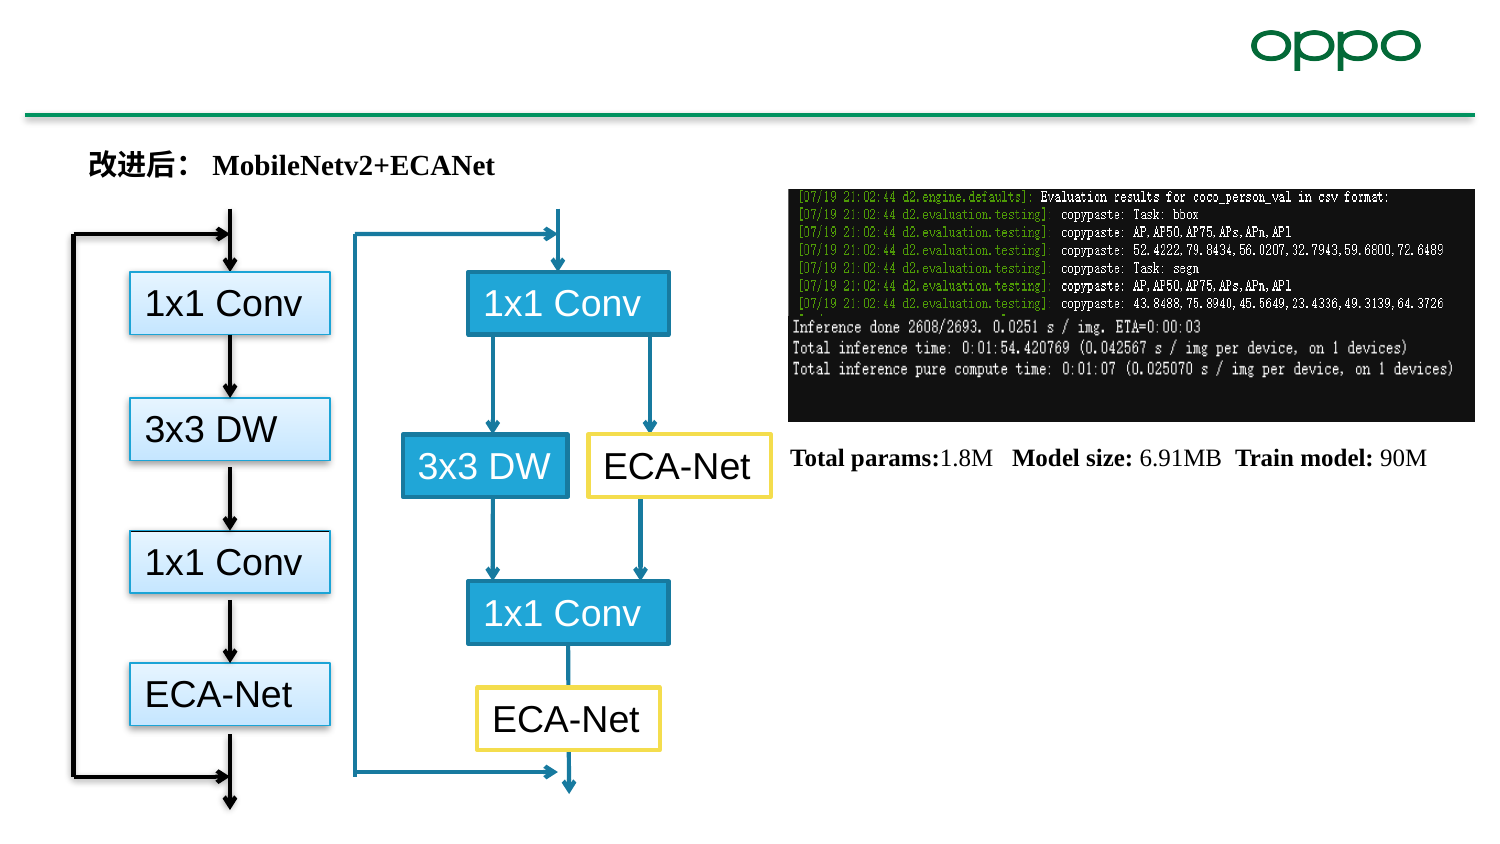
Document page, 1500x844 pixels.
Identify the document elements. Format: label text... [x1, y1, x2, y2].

picture [788, 188, 1476, 422]
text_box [73, 208, 331, 811]
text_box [354, 208, 669, 795]
text_box 改进后：MobileNetv2+ECANet [73, 139, 570, 189]
picture [1251, 30, 1421, 71]
text_box Total params:1.8M Model size: 6.91MB Train model: 90M [775, 434, 1488, 479]
text_box ECA-Net [674, 432, 773, 499]
